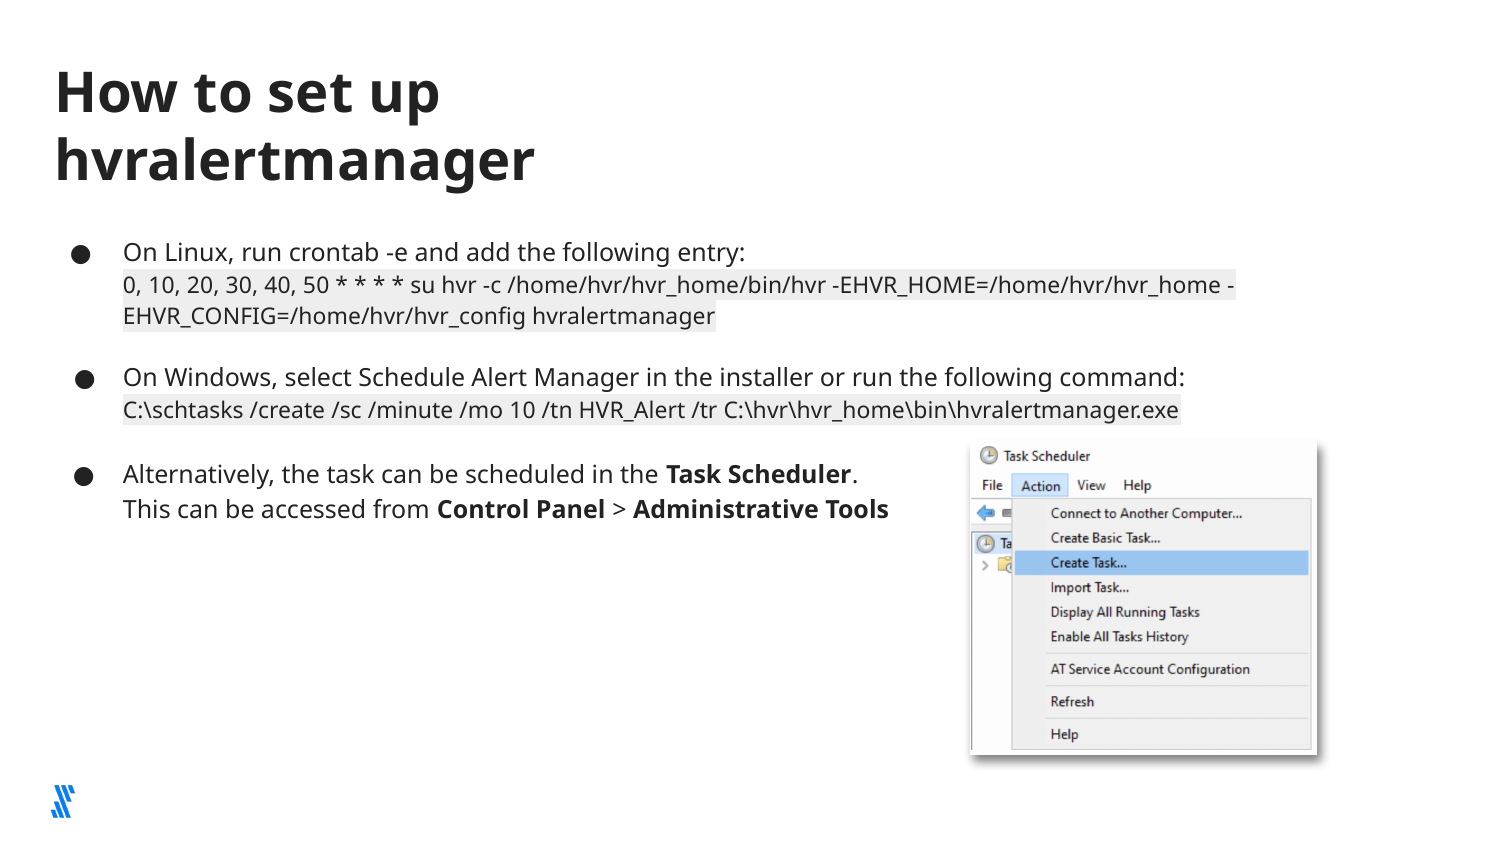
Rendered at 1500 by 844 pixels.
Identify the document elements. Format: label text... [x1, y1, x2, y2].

title How to set up hvralertmanager [54, 56, 915, 148]
picture [969, 440, 1317, 756]
picture [43, 778, 82, 825]
text_box On Linux, run crontab -e and add the following entry: 0, 10, 20, 30, 40, 50 * * * * su hvr -c /home/hvr/hvr_home/bin/hvr -EHVR_HOME=/home/hvr/hvr_home -EHVR_CONFIG=/home/hvr/hvr_config hvralertmanager On Windows, select Schedule Alert Manager in the installer or run the following command: C:\schtasks /create /sc /minute /mo 10 /tn HVR_Alert /tr C:\hvr\hvr_home\bin\hvralertmanager.exe Alternatively, the task can be scheduled in the Task Scheduler. This can be accessed from Control Panel > Administrative Tools [47, 232, 1416, 774]
